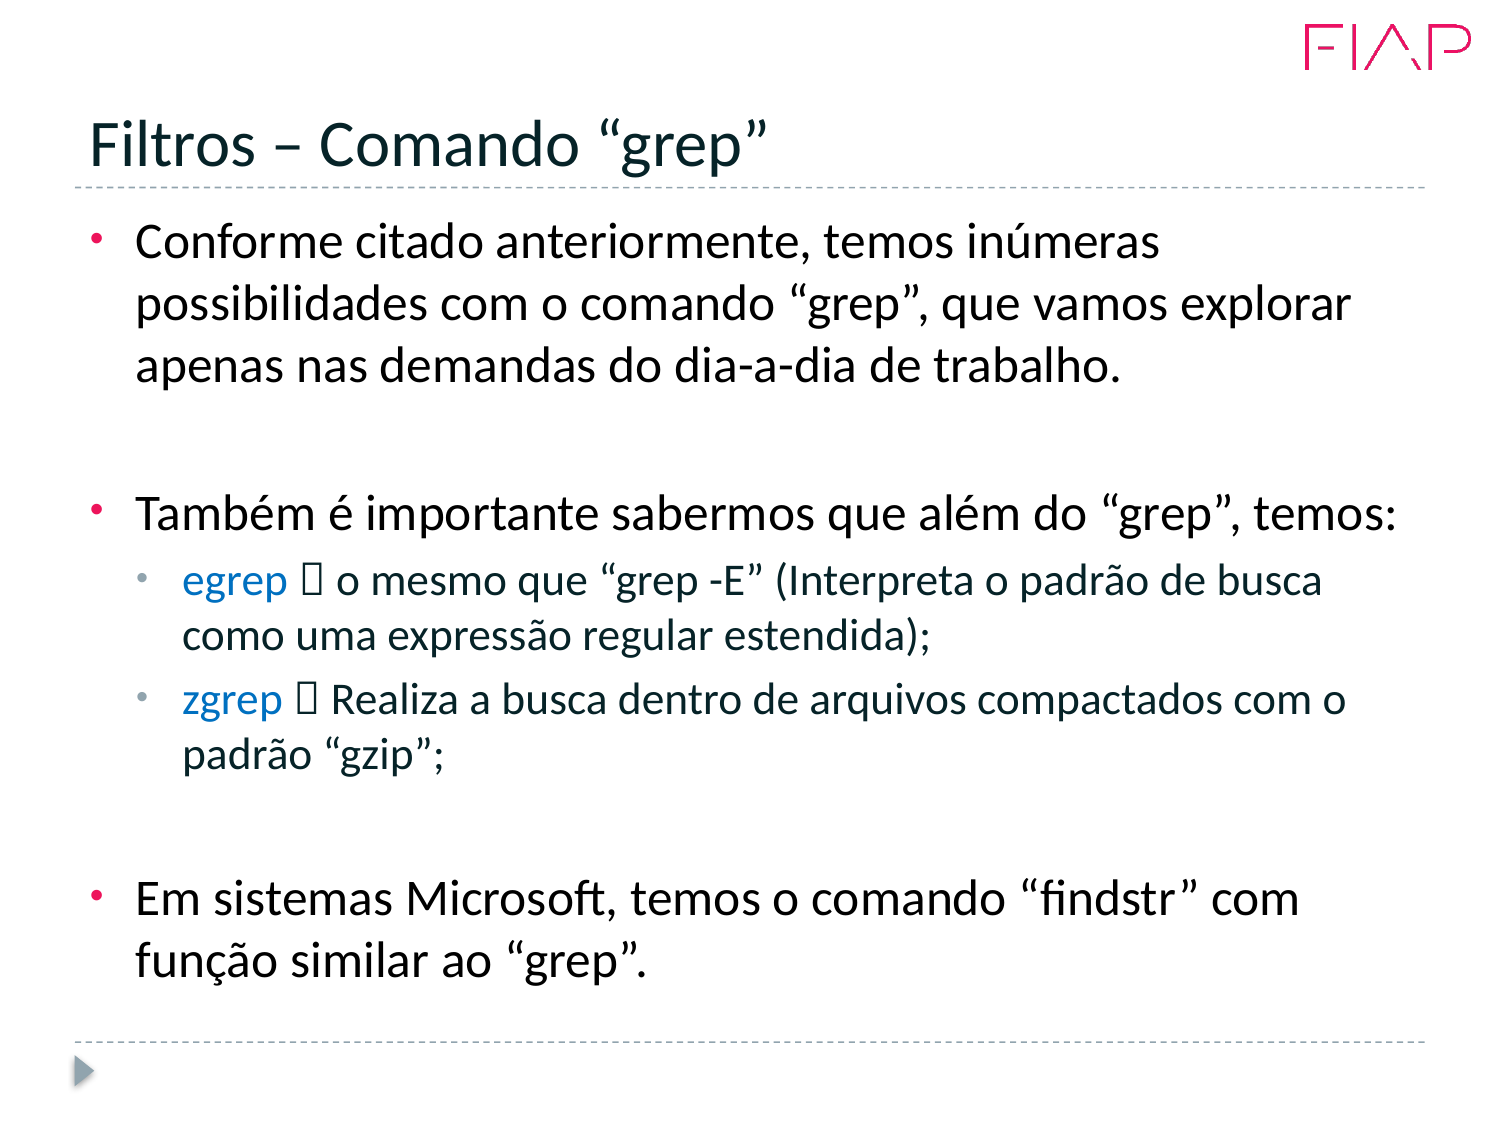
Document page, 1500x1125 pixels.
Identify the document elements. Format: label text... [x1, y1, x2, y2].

title Filtros – Comando “grep” [75, 24, 1425, 188]
list Conforme citado anteriormente, temos inúmeras possibilidades com o comando “grep”, que vamos explorar apenas nas demandas do dia-a-dia de trabalho. Também é importante sabermos que além do “grep”, temos: egrep  o mesmo que “grep -E” (Interpreta o padrão de busca como uma expressão regular estendida); zgrep  Realiza a busca dentro de arquivos compactados com o padrão “gzip”; Em sistemas Microsoft, temos o comando “findstr” com função similar ao “grep”. [75, 200, 1425, 1010]
picture [1425, 24, 1471, 70]
